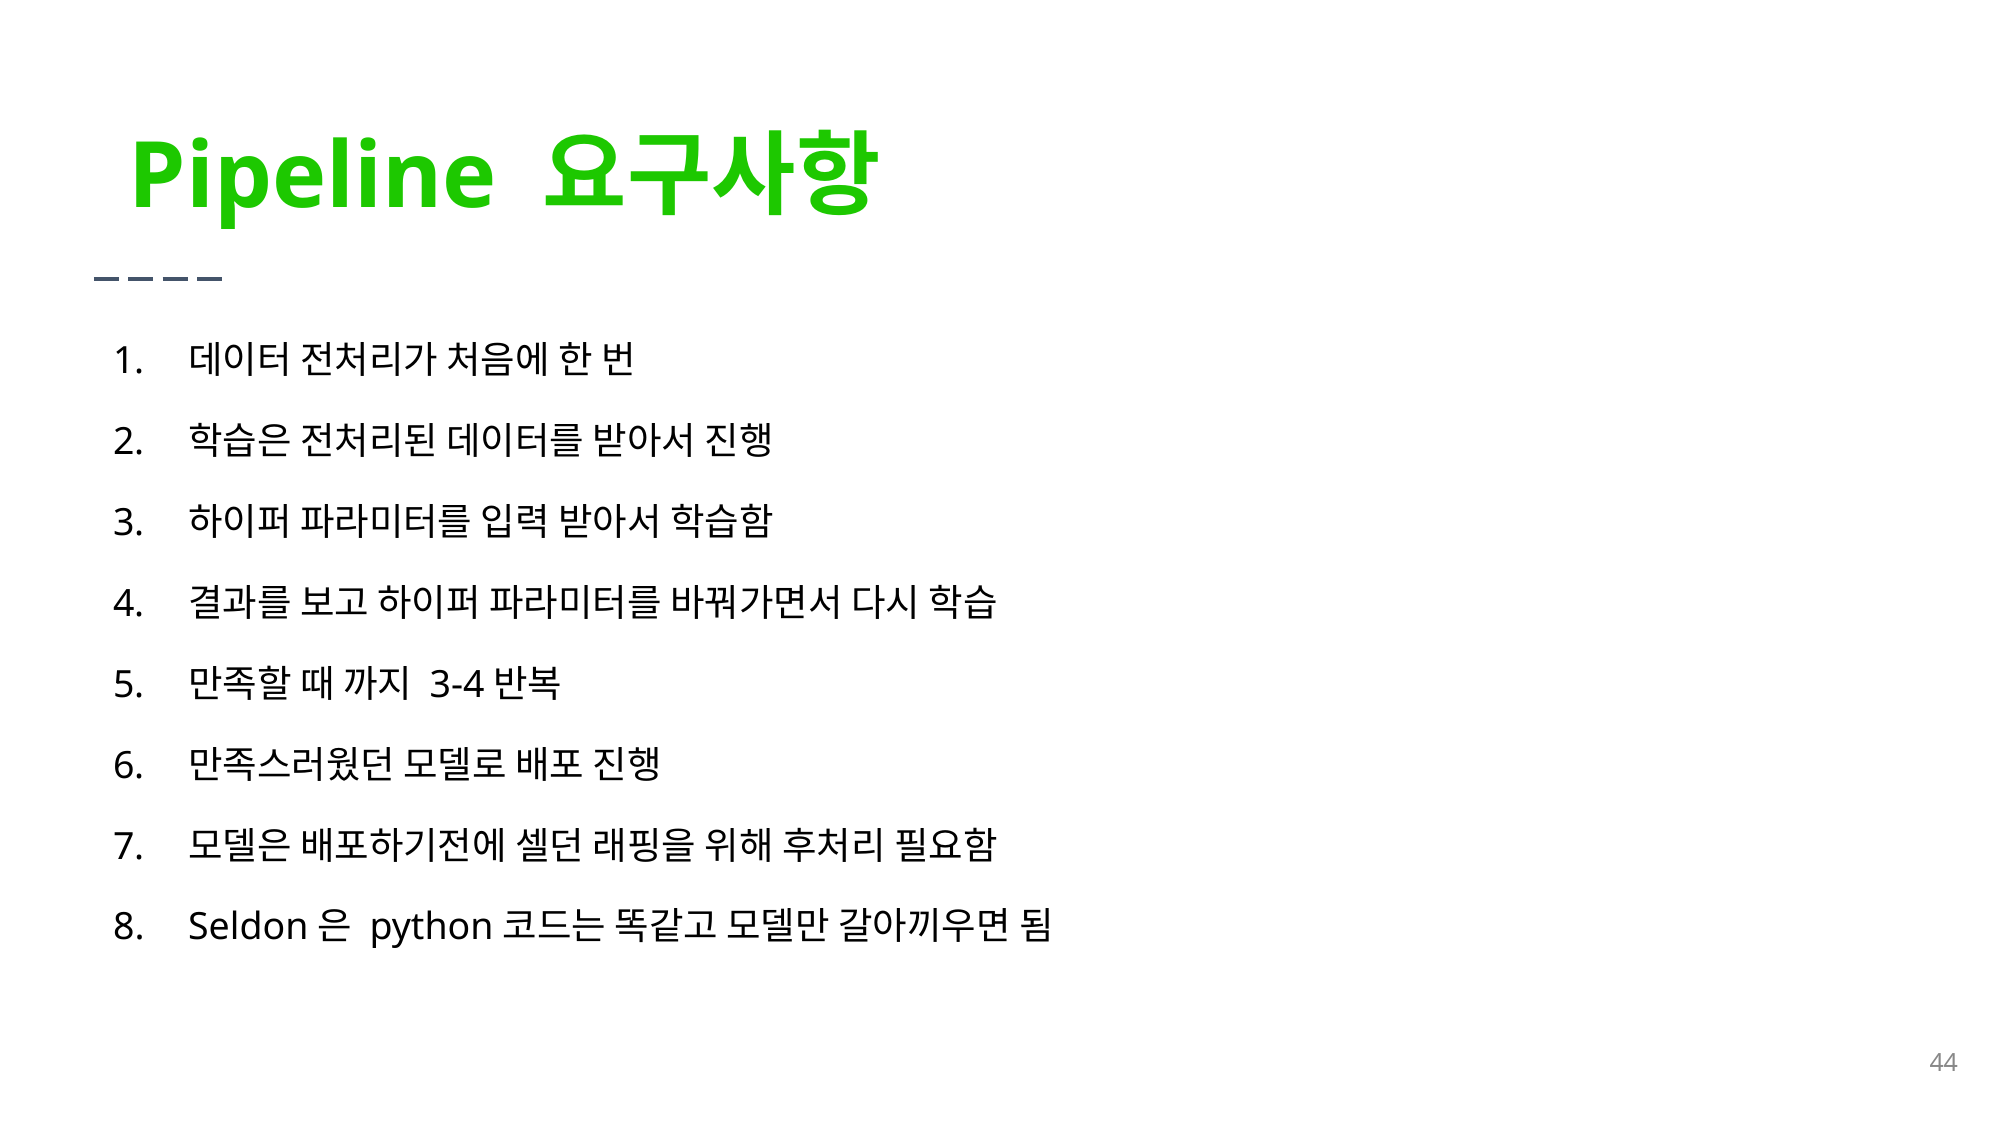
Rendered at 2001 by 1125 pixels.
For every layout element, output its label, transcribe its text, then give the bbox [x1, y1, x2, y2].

text_box Pipeline 요구사항 [113, 25, 1839, 243]
list 데이터 전처리가 처음에 한 번 학습은 전처리된 데이터를 받아서 진행 하이퍼 파라미터를 입력 받아서 학습함 결과를 보고 하이퍼 파라미터를 바꿔가면서 다시 학습 만족할 때 까지 3-4반복 만족스러웠던 모델로 배포 진행 모델은 배포하기전에 셀던 래핑을 위해 후처리 필요함 Seldon은 python코드는 똑같고 모델만 갈아끼우면 됨 [68, 321, 1932, 1000]
slide_number ‹#› [1853, 1019, 1974, 1106]
